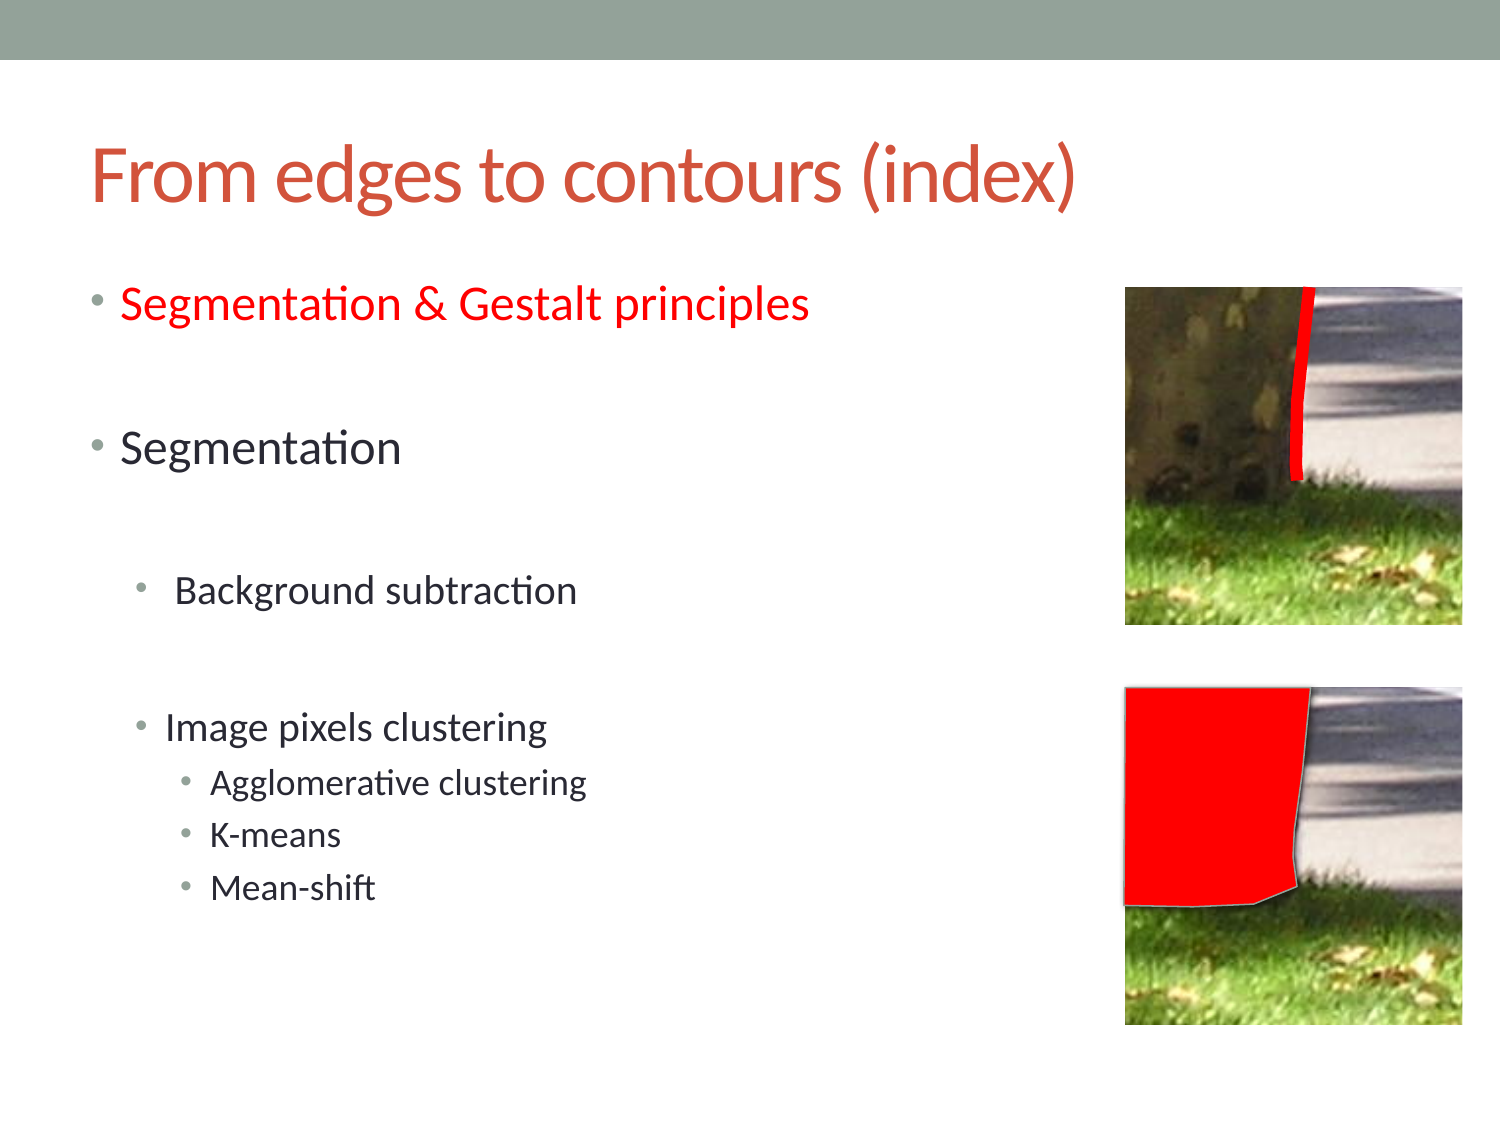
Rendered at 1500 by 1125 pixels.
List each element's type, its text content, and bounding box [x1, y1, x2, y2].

picture [1124, 287, 1463, 626]
title From edges to contours (index) [75, 87, 1425, 250]
picture [1124, 687, 1463, 1026]
list Segmentation & Gestalt principles Segmentation Background subtraction Image pixels clustering Agglomerative clustering K-means Mean-shift [75, 262, 1425, 1063]
